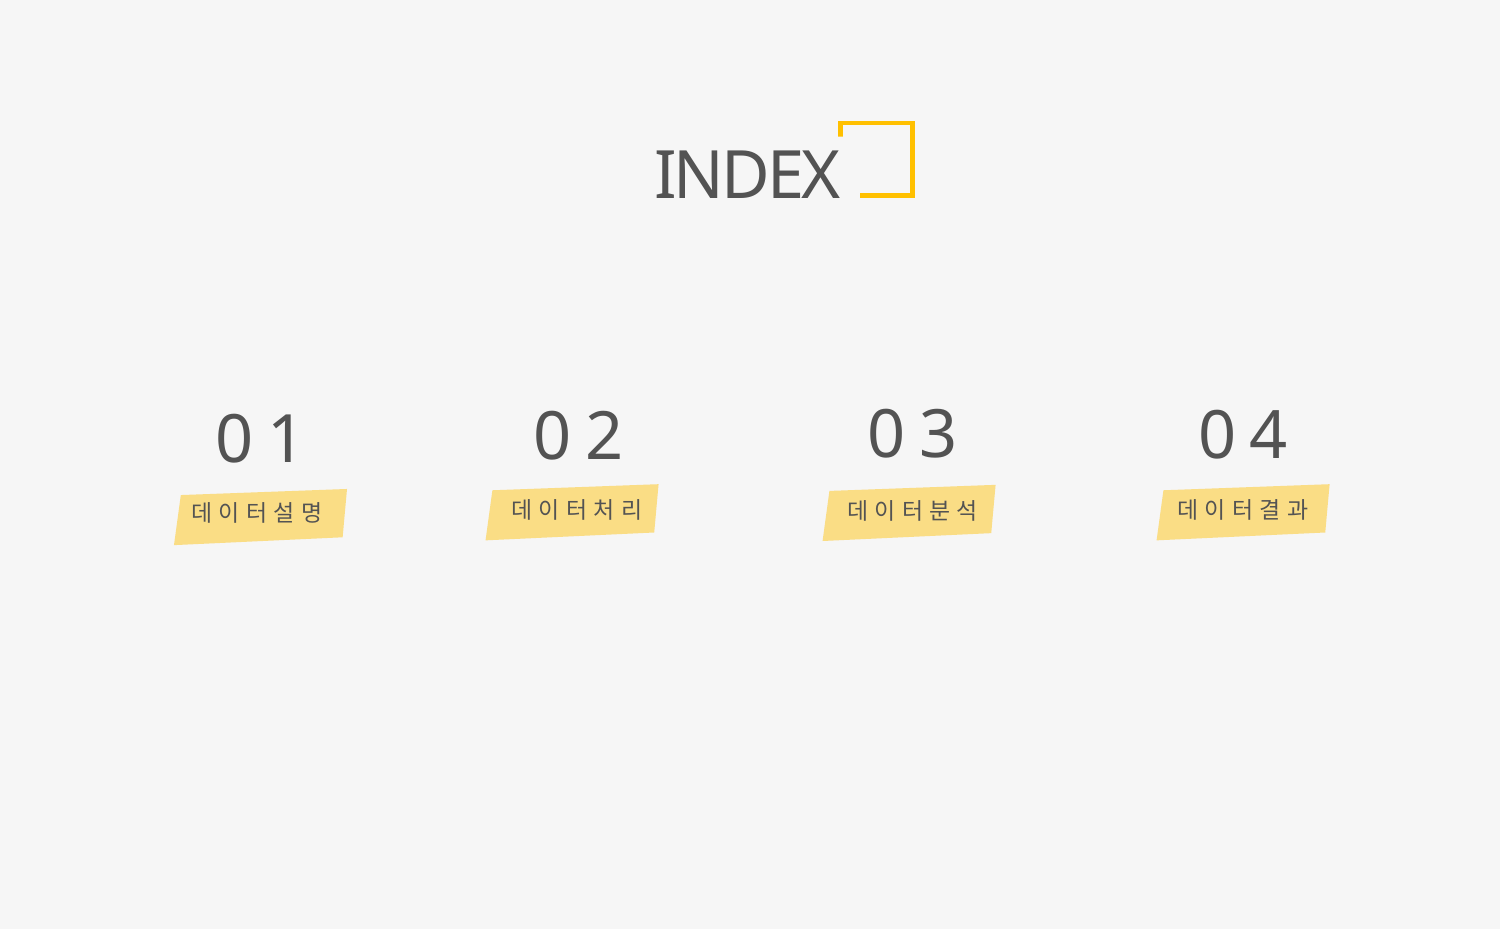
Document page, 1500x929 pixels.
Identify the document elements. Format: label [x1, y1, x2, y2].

text_box [639, 122, 913, 221]
text_box [154, 383, 1346, 546]
